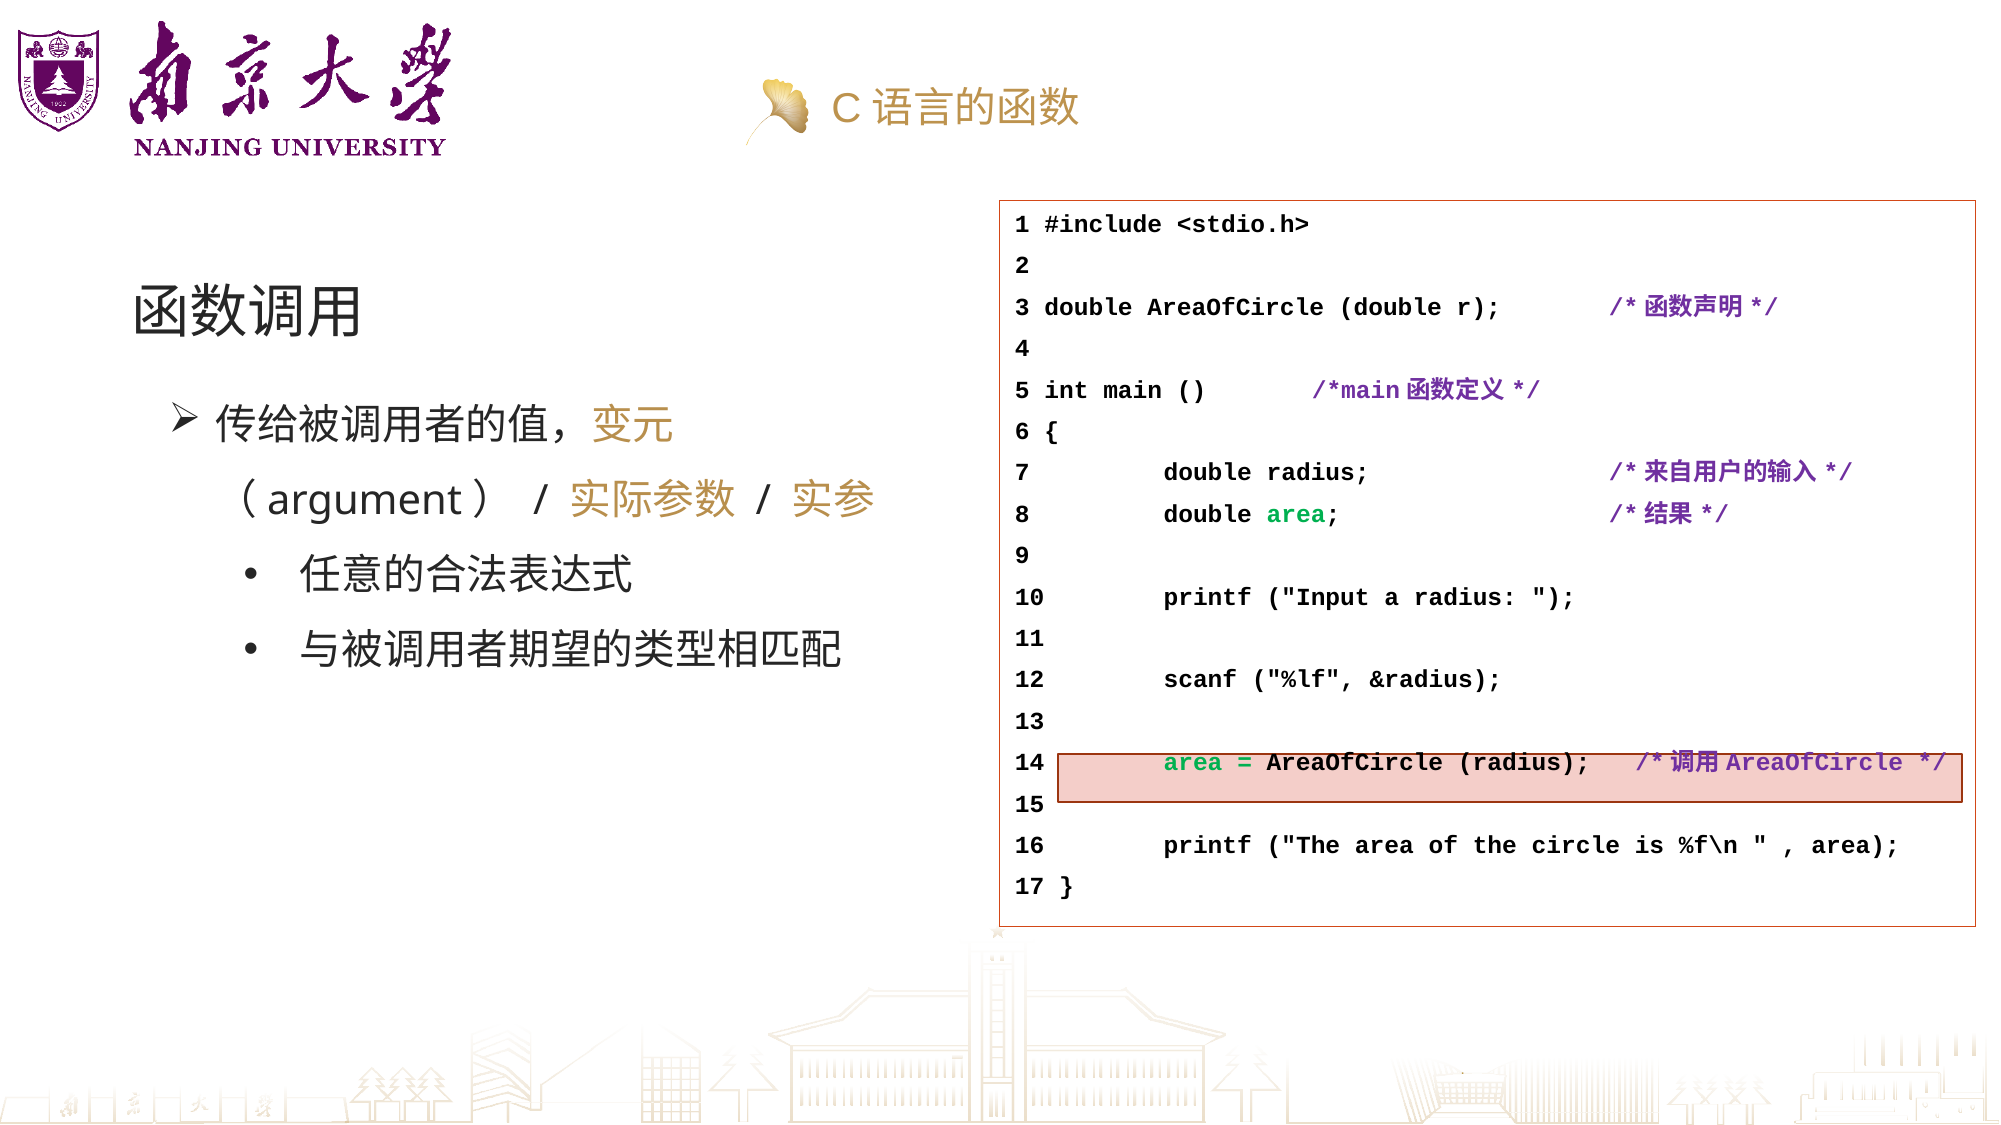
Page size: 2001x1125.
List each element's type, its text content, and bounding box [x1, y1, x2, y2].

text_box C语言的函数 [816, 73, 1226, 139]
text_box 1 #include <stdio.h> 2 3 double AreaOfCircle (double r); /*函数声明*/ 4 5 int main () /*main函数定义*/ 6 { 7 double radius; /*来自用户的输入*/ 8 double area; /*结果*/ 9 10 printf ("Input a radius: "); 11 12 scanf ("%lf", &radius); 13 14 area = AreaOfCircle (radius); /*调用AreaOfCircle */ 15 16 printf ("The area of the circle is %f\n " , area); 17 } [999, 200, 1976, 927]
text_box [116, 249, 1640, 675]
picture [18, 21, 451, 160]
picture [731, 64, 830, 169]
